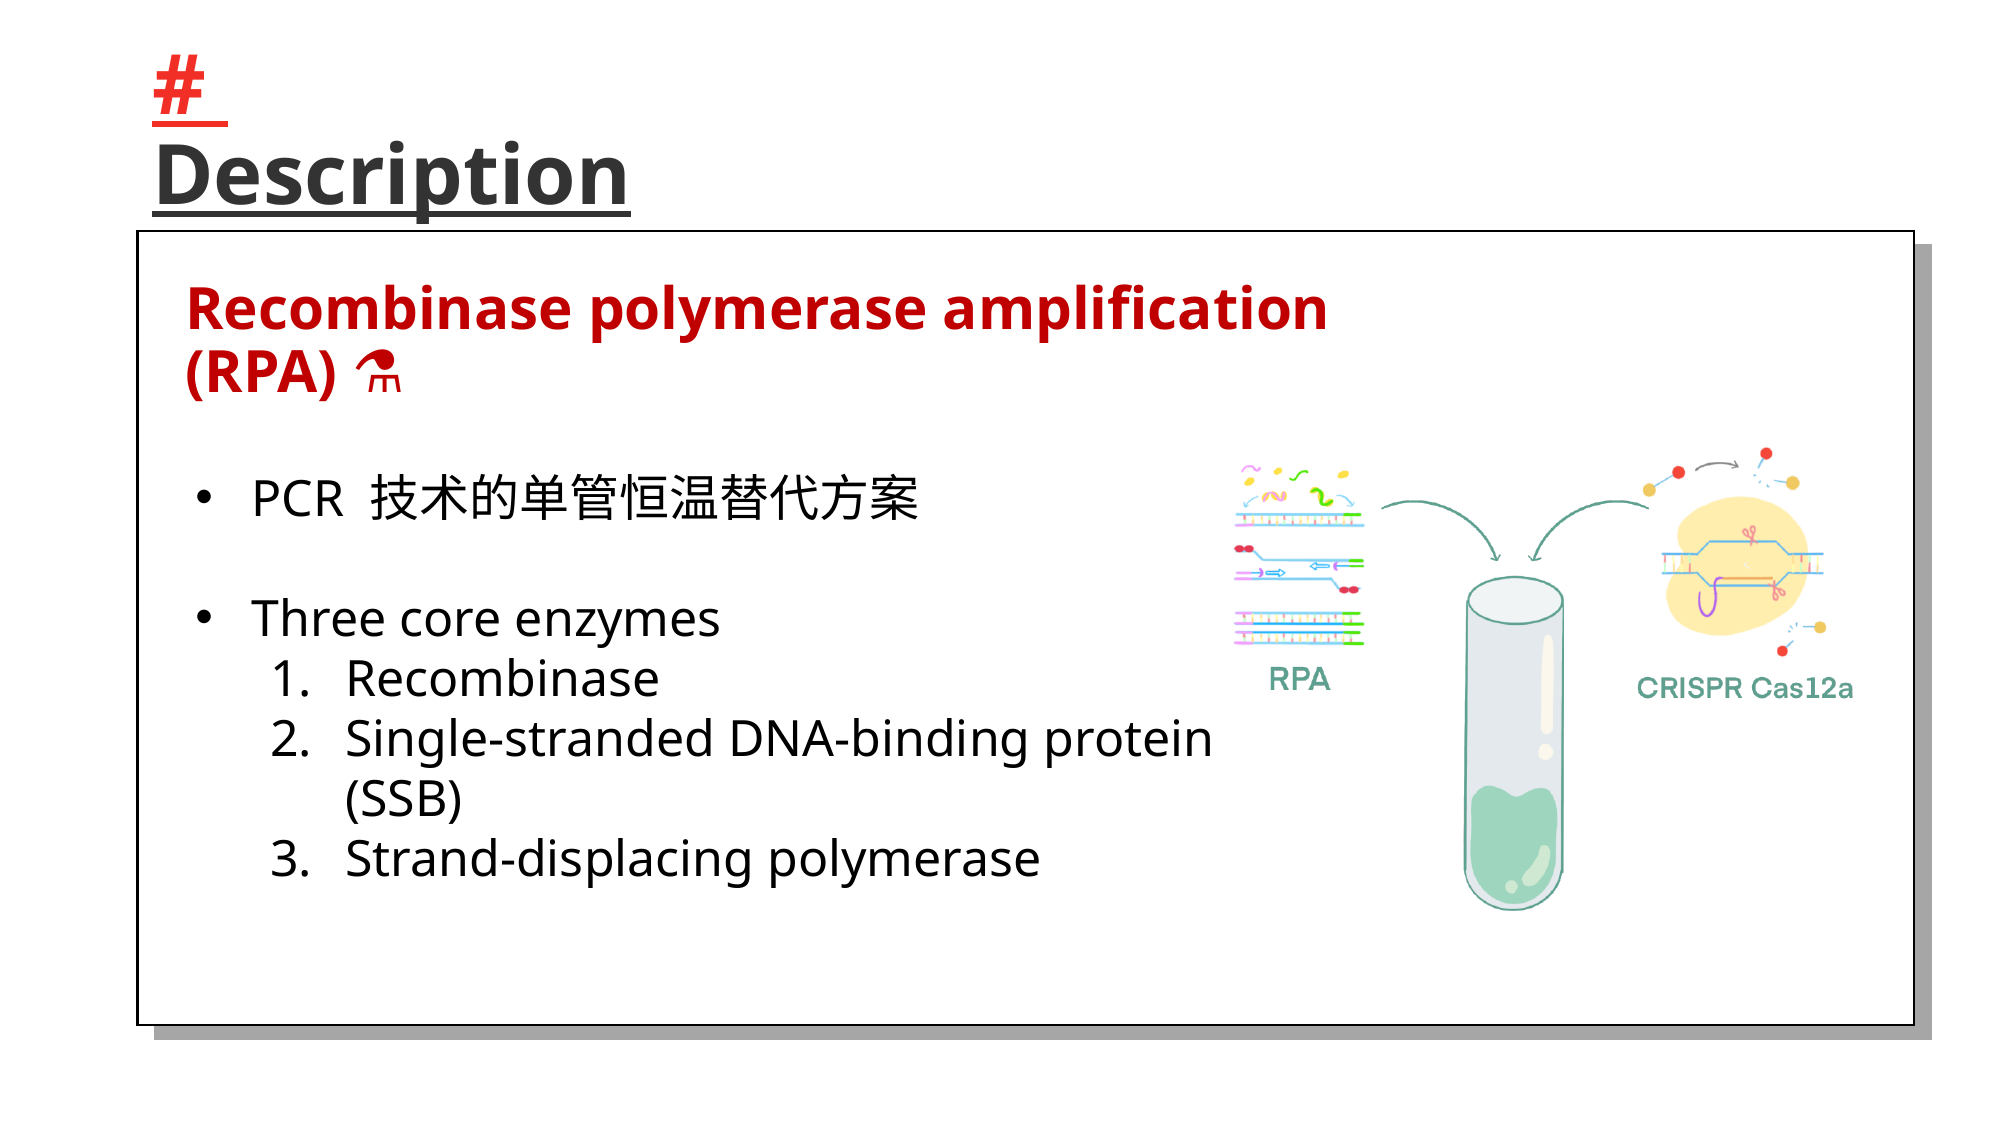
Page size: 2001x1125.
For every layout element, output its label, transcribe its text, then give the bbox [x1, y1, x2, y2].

text_box PCR 技术的单管恒温替代方案 Three core enzymes Recombinase Single-stranded DNA-binding protein (SSB) Strand-displacing polymerase [180, 459, 937, 894]
text_box [136, 230, 1915, 1026]
text_box [1915, 244, 1932, 285]
text_box # ​Description [137, 24, 688, 242]
text_box [154, 1026, 937, 1040]
picture [937, 285, 2000, 1066]
text_box Recombinase polymerase amplification (RPA) ⚗ [170, 273, 1395, 412]
